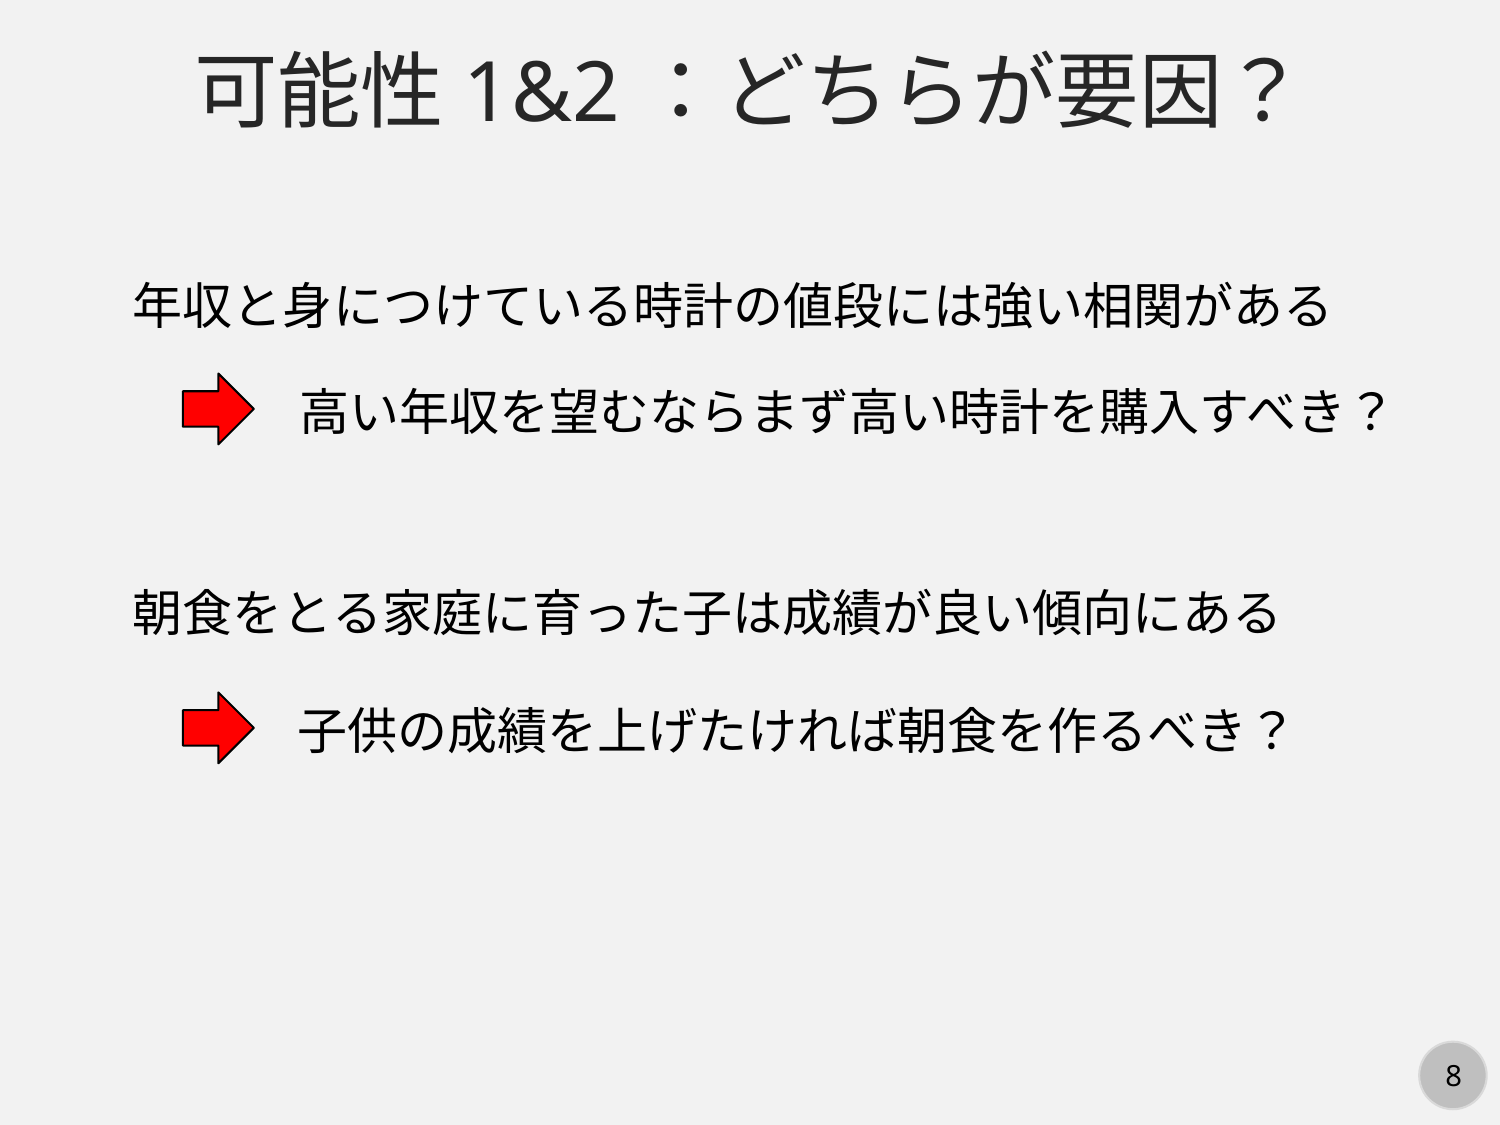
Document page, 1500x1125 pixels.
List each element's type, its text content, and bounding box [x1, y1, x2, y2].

text_box 高い年収を望むならまず高い時計を購入すべき？ [284, 373, 1412, 449]
text_box 年収と身につけている時計の値段には強い相関がある [118, 267, 1348, 342]
text_box [181, 691, 255, 765]
list 可能性1&2：どちらが要因？ [0, 31, 1500, 155]
text_box [181, 372, 255, 446]
text_box 朝食をとる家庭に育った子は成績が良い傾向にある [117, 574, 1298, 649]
text_box 子供の成績を上げたければ朝食を作るべき？ [282, 692, 1313, 768]
